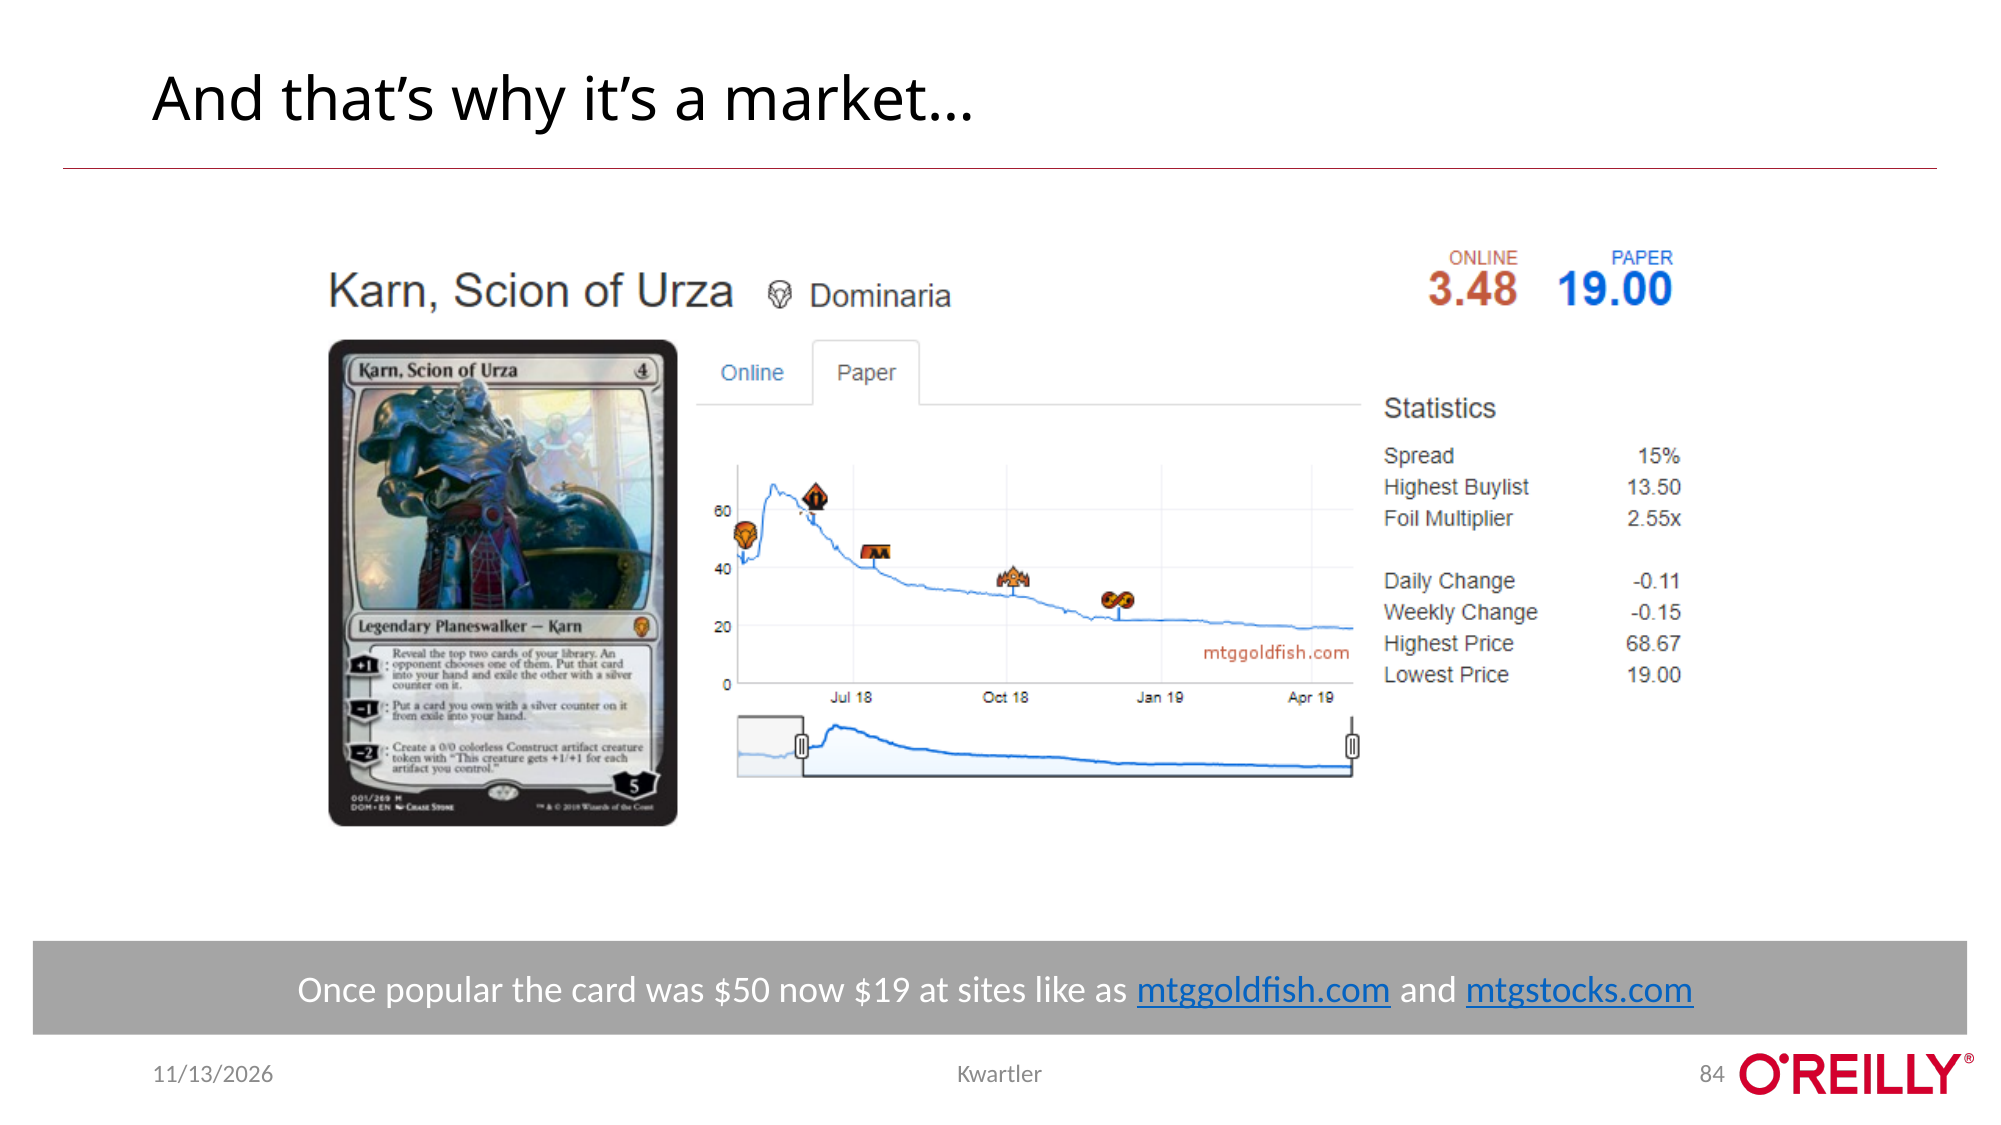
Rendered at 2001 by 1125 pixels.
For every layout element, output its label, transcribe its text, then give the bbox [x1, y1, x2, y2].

text_box Once popular the card was $50 now $19 at sites like as mtggoldfish.com and mtgstocks.com [32, 940, 1968, 1036]
picture [1741, 1050, 1975, 1096]
title And that’s why it’s a market… [137, 59, 1863, 142]
picture [296, 243, 1704, 839]
text_box 84 [1412, 1042, 1741, 1103]
footer Kwartler [662, 1042, 1338, 1103]
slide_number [137, 1042, 588, 1103]
